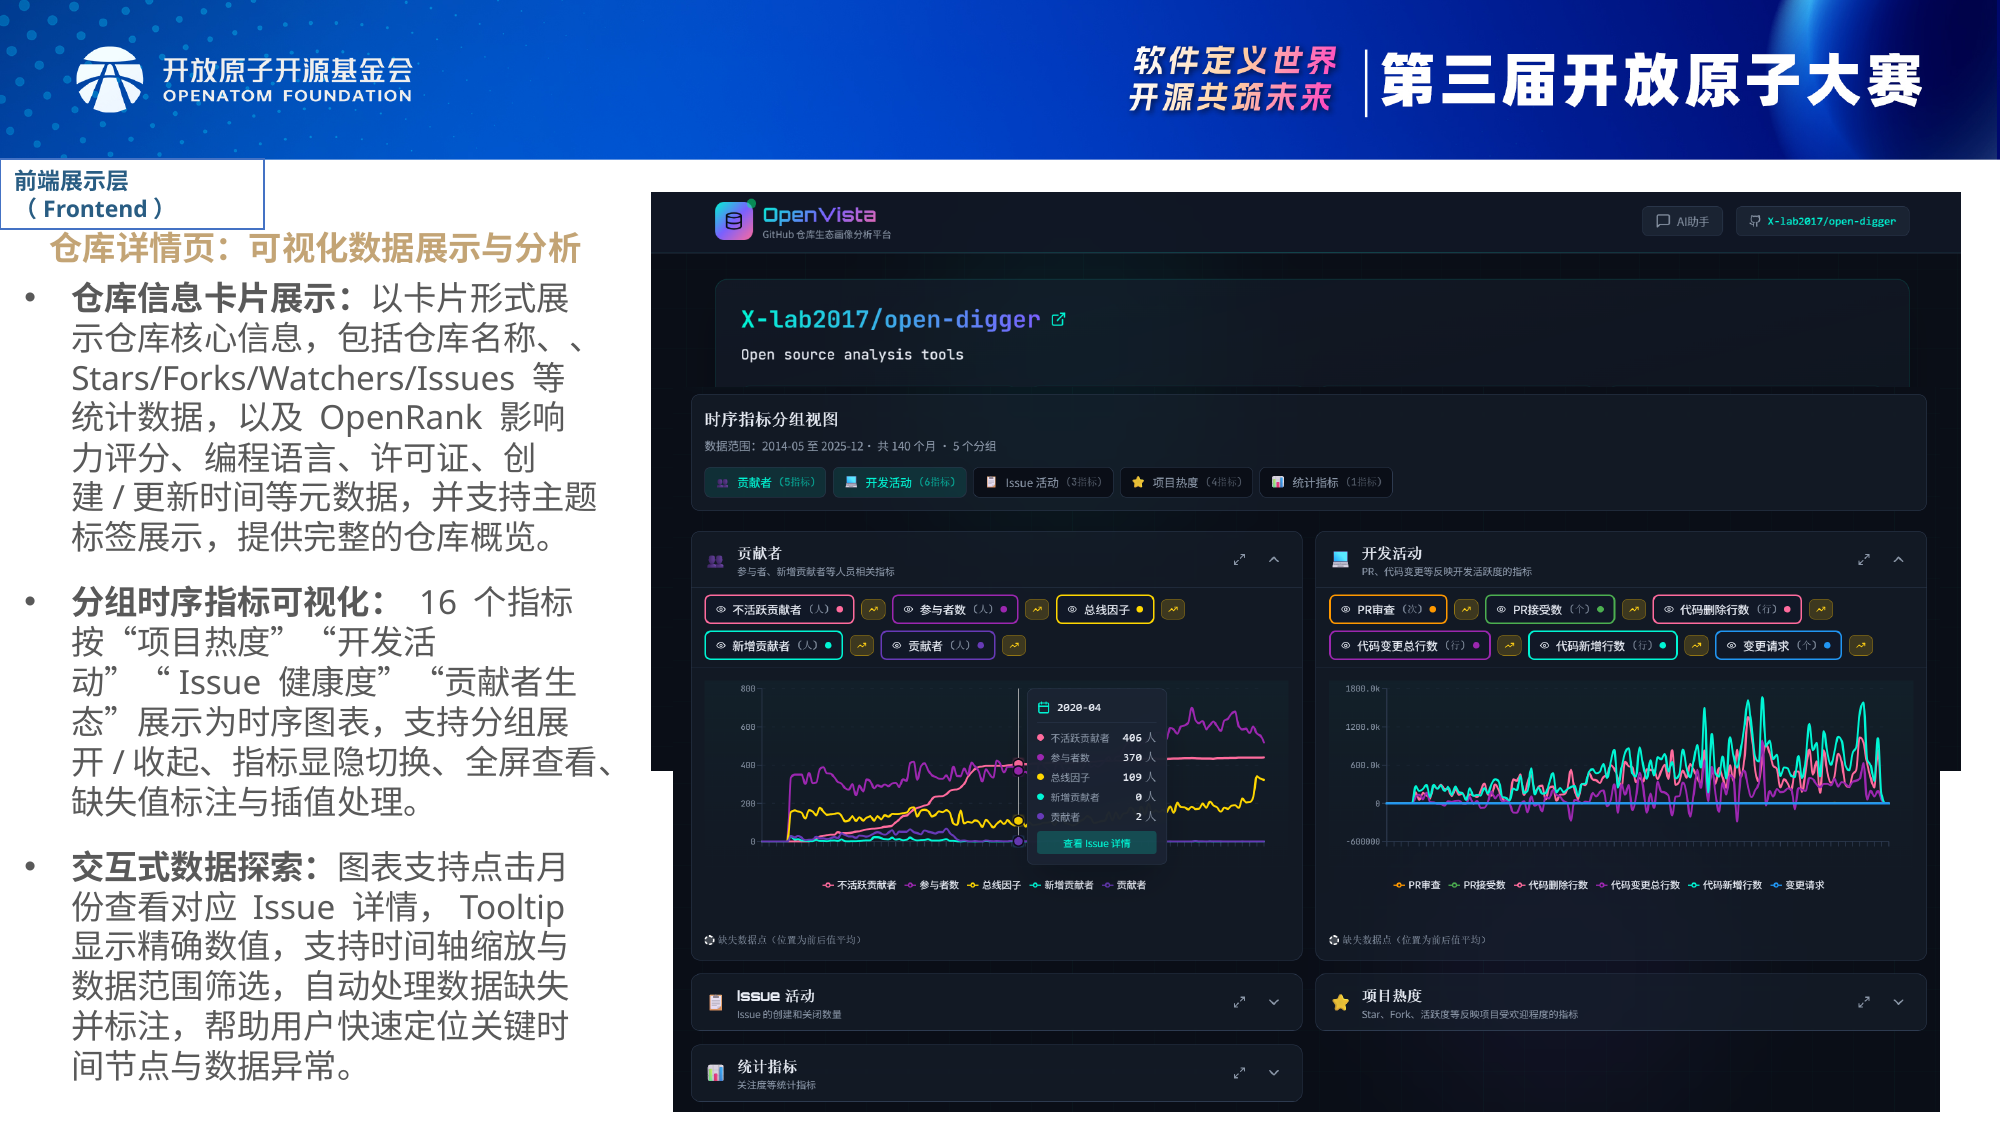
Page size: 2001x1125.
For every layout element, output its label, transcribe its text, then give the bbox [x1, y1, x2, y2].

text_box 前端展示层（Frontend） [0, 158, 265, 230]
picture [0, 0, 2000, 159]
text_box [9, 199, 618, 1103]
picture [651, 192, 1961, 1112]
